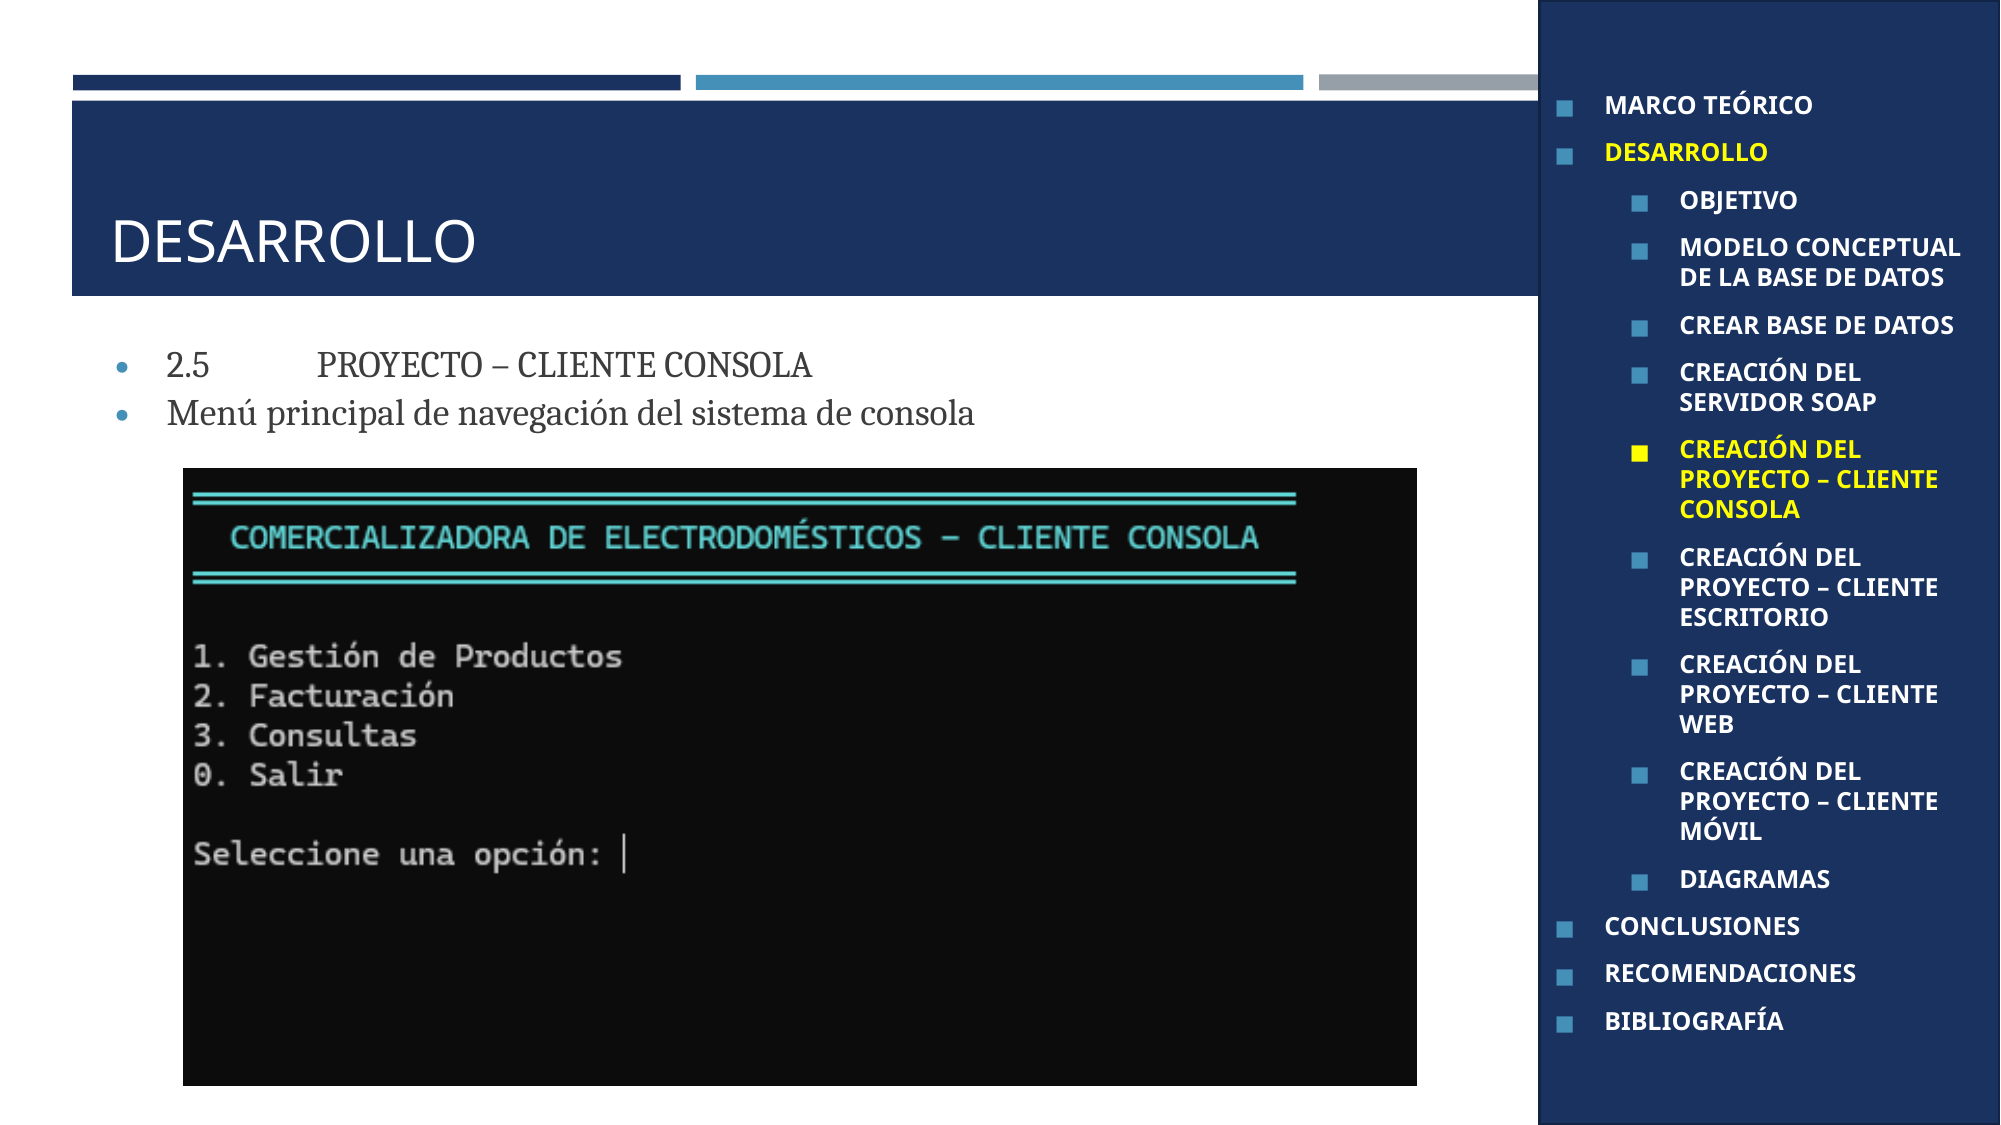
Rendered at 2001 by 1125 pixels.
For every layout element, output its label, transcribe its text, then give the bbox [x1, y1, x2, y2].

picture [183, 467, 1417, 1086]
title DESARROLLO [95, 115, 1539, 282]
text_box MARCO TEÓRICO DESARROLLO OBJETIVO MODELO CONCEPTUAL DE LA BASE DE DATOS CREAR BASE DE DATOS CREACIÓN DEL SERVIDOR SOAP CREACIÓN DEL PROYECTO – CLIENTE CONSOLA CREACIÓN DEL PROYECTO – CLIENTE ESCRITORIO CREACIÓN DEL PROYECTO – CLIENTE WEB CREACIÓN DEL PROYECTO – CLIENTE MÓVIL DIAGRAMAS CONCLUSIONES RECOMENDACIONES BIBLIOGRAFÍA [1539, 0, 2000, 1125]
list 2.5 PROYECTO – CLIENTE CONSOLA Menú principal de navegación del sistema de consola [95, 312, 1505, 458]
